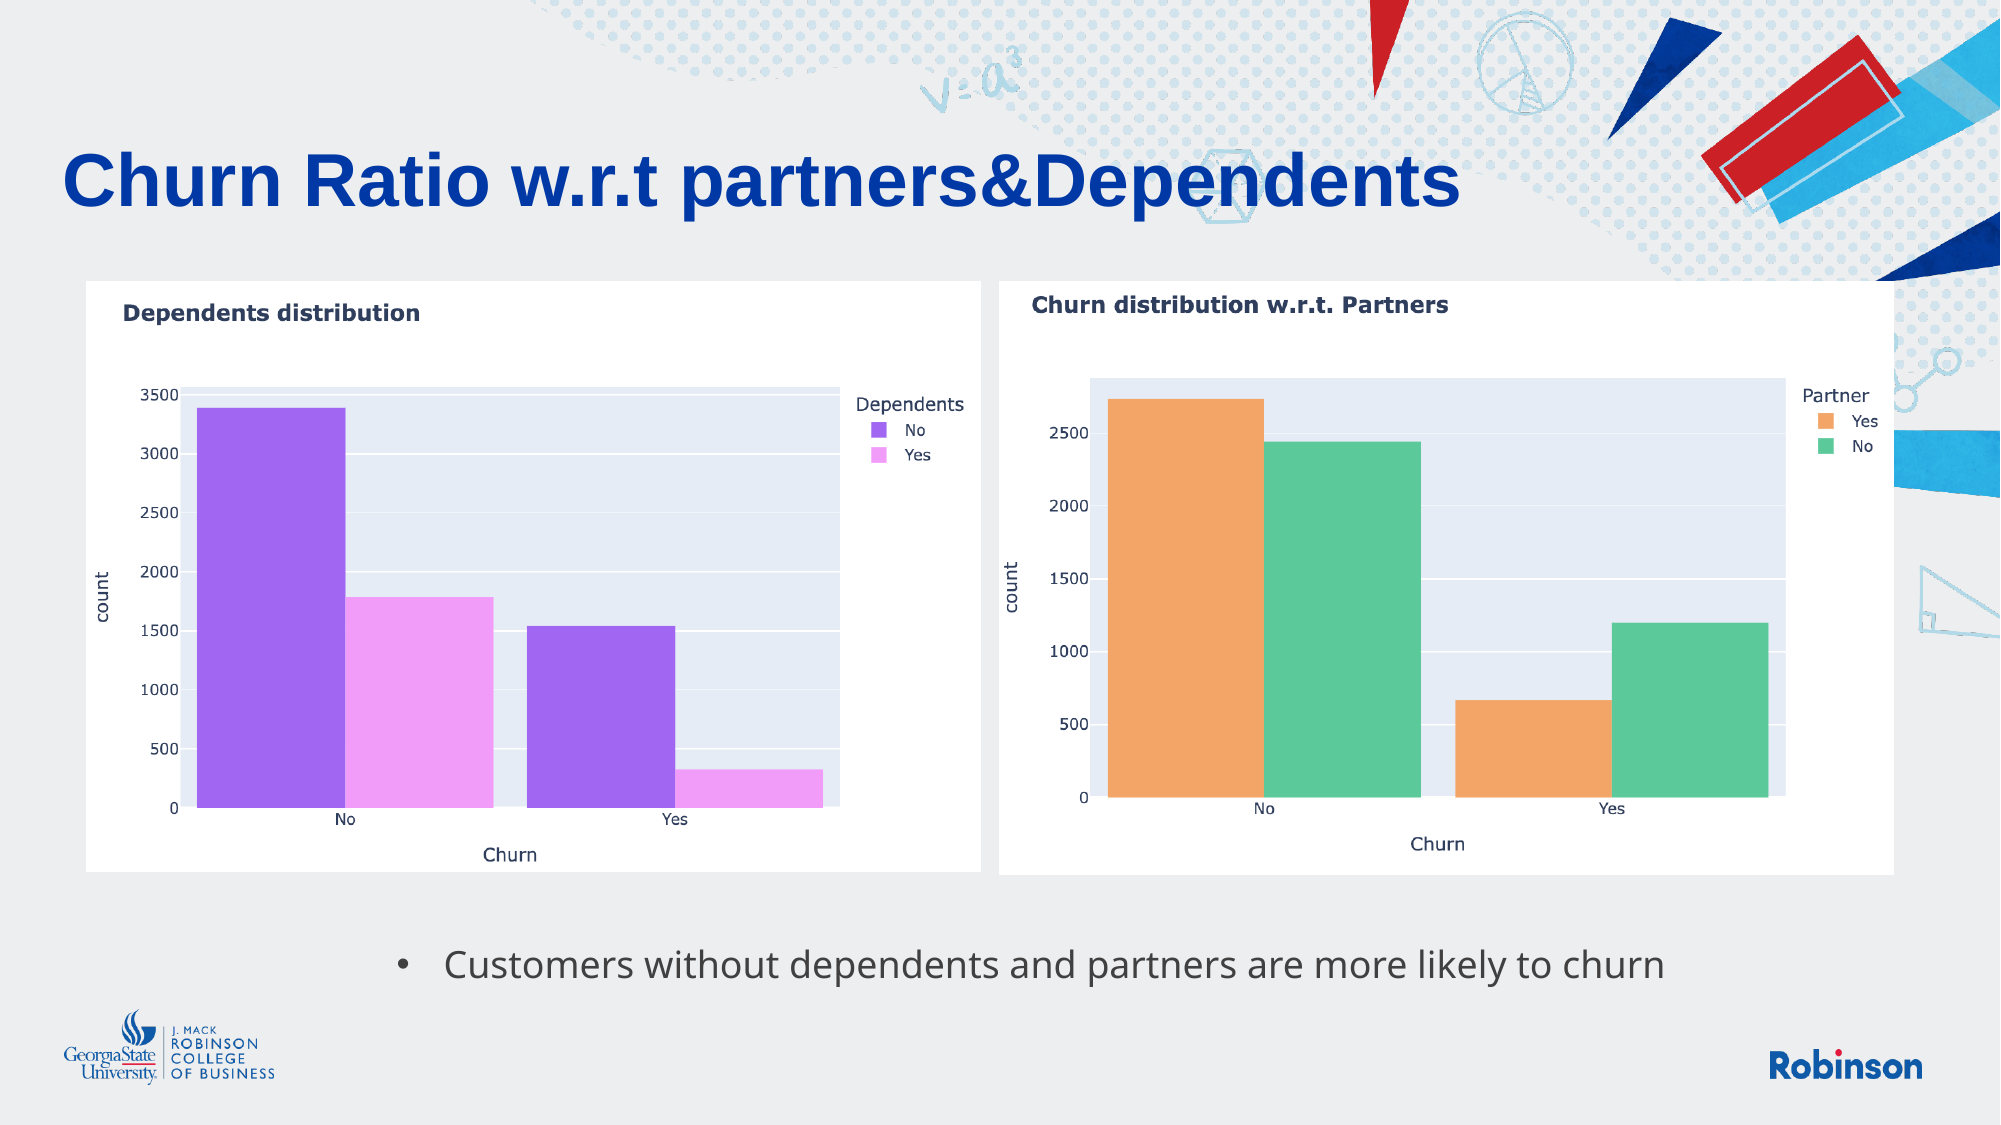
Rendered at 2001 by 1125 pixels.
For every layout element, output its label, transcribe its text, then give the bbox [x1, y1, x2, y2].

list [86, 281, 981, 872]
picture [0, 0, 2000, 1125]
title Churn Ratio w.r.t partners&Dependents [62, 141, 1938, 223]
text_box Customers without dependents and partners are more likely to churn [381, 933, 1687, 994]
